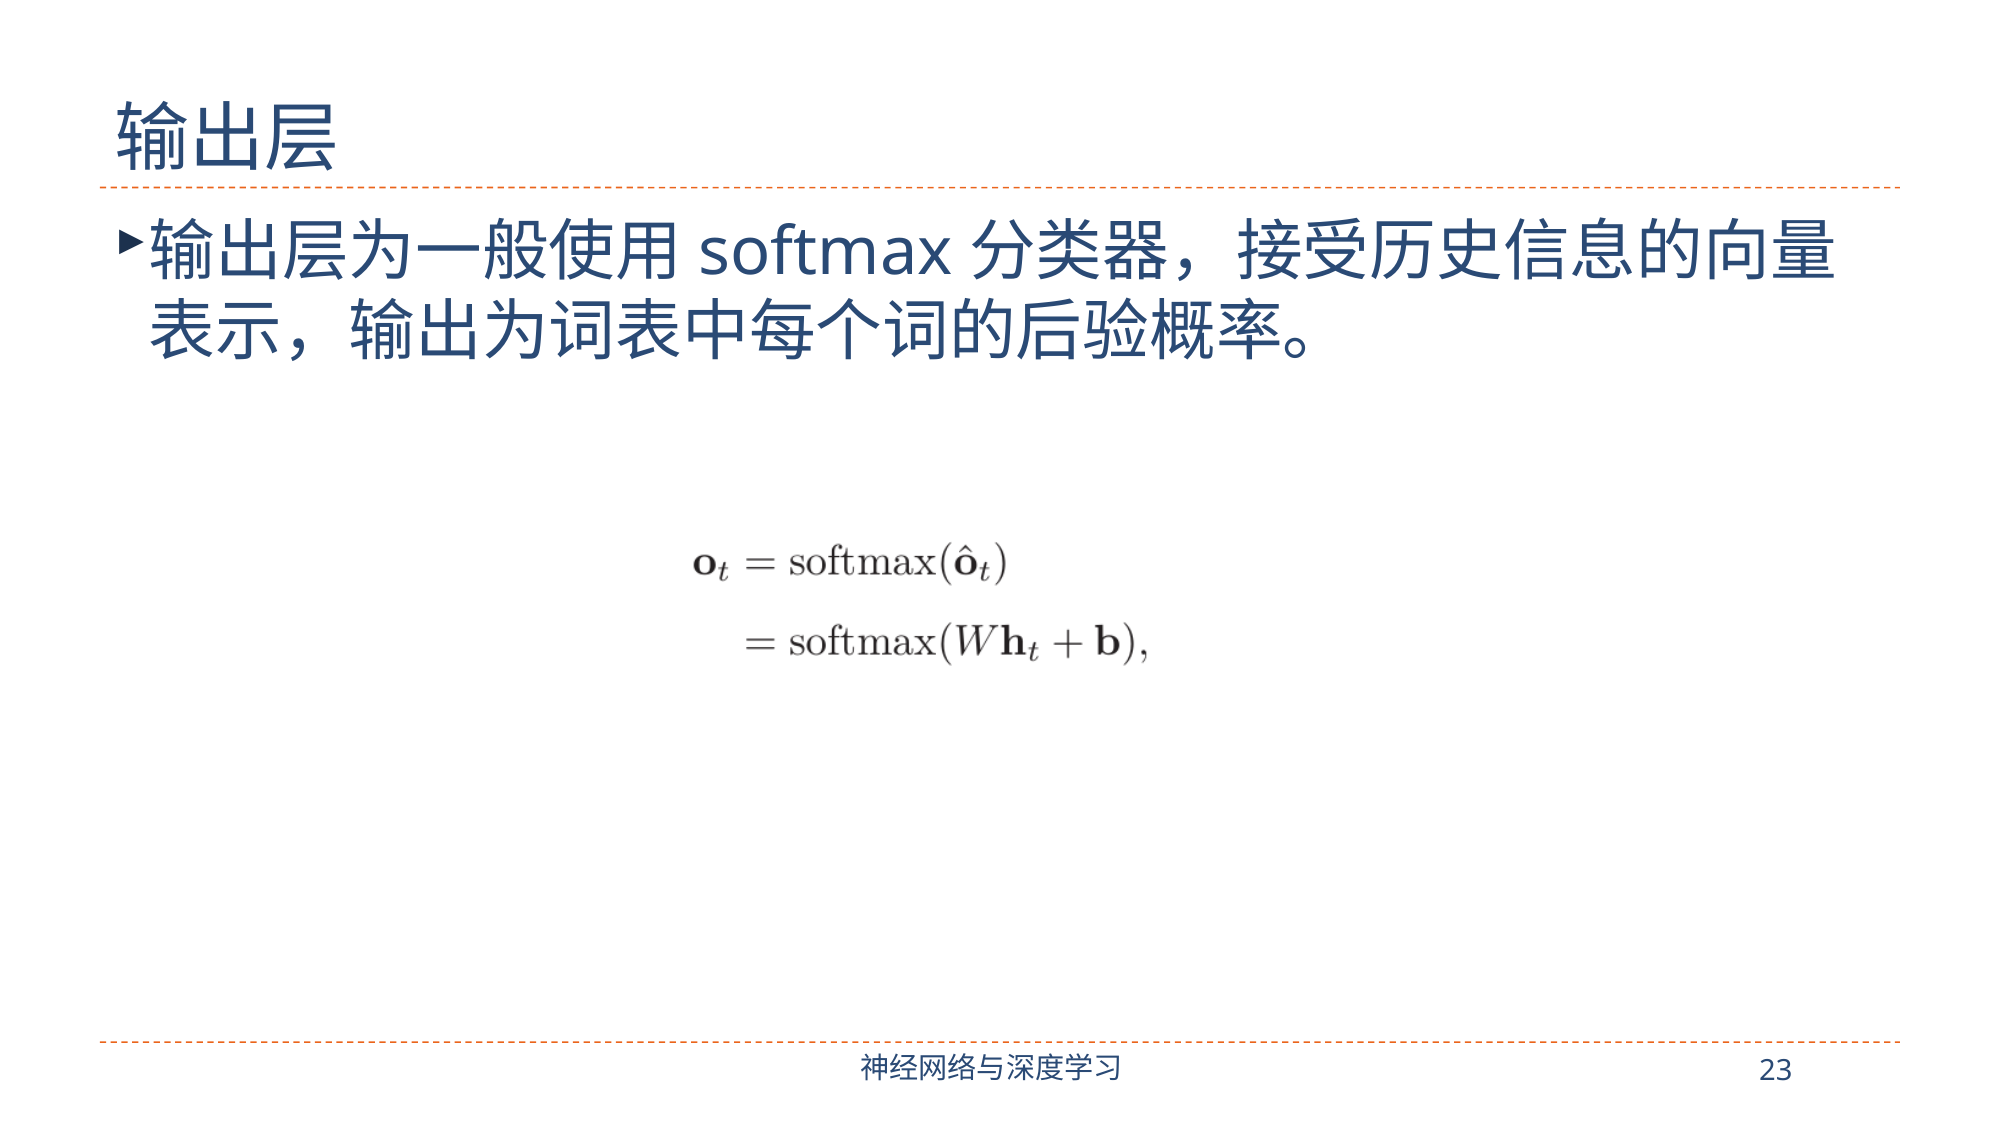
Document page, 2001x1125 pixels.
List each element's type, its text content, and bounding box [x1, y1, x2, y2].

picture [662, 524, 1199, 683]
title 输出层 [99, 24, 1900, 188]
list 输出层为一般使用softmax分类器，接受历史信息的向量表示，输出为词表中每个词的后验概率。 [99, 200, 1900, 1010]
